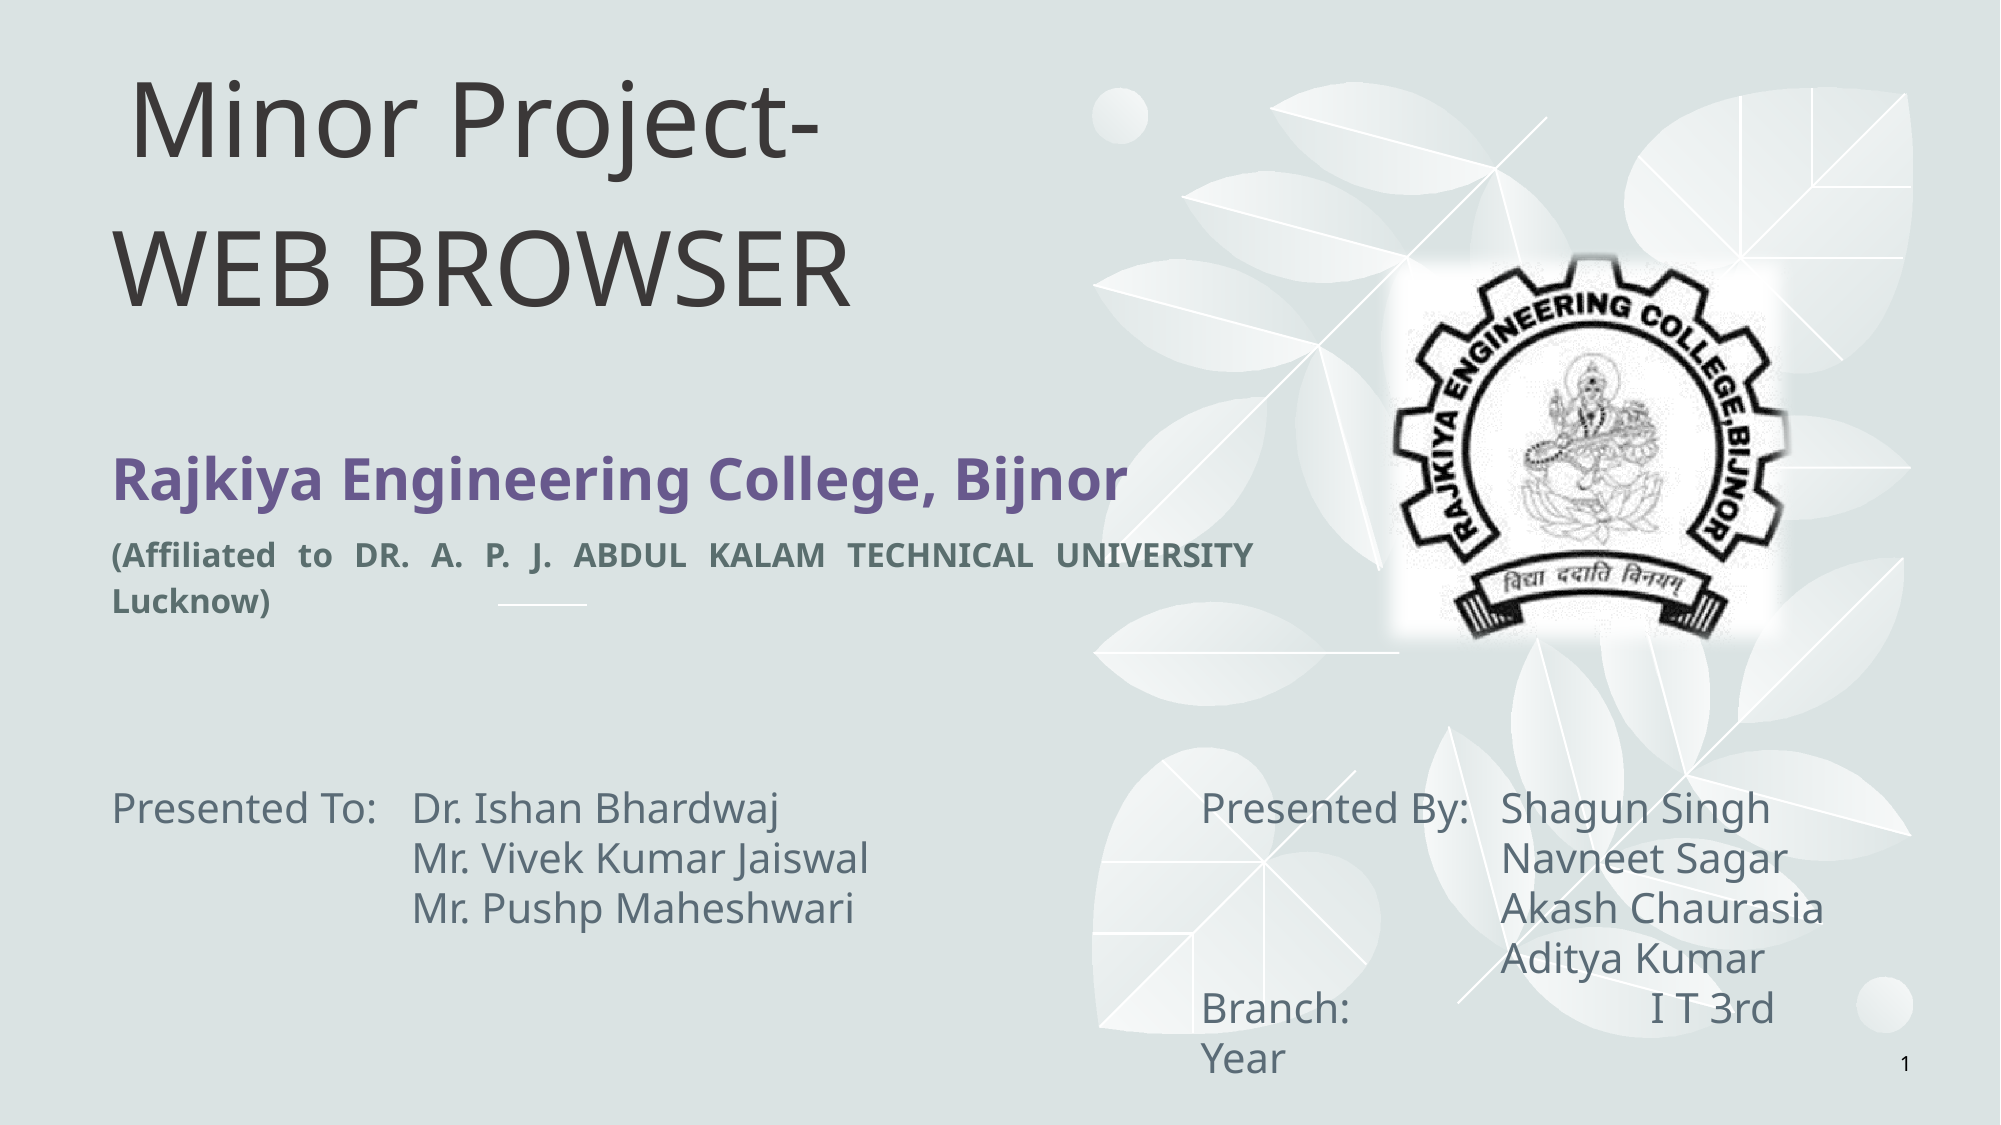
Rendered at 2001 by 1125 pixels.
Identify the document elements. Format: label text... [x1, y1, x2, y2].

text_box Presented By: Shagun Singh Navneet Sagar Akash Chaurasia Aditya Kumar Branch: I T 3rd Year [1185, 774, 1868, 1125]
text_box Minor Project- WEB BROWSER [96, 36, 1252, 429]
picture [1372, 244, 1800, 656]
text_box Presented To: Dr. Ishan Bhardwaj Mr. Vivek Kumar Jaiswal Mr. Pushp Maheshwari [96, 774, 897, 1050]
text_box Rajkiya Engineering College, Bijnor (Affiliated to DR. A. P. J. ABDUL KALAM TECHNICAL UNIVERSITY Lucknow) [96, 429, 1271, 714]
text_box 1 [1637, 1042, 1927, 1119]
